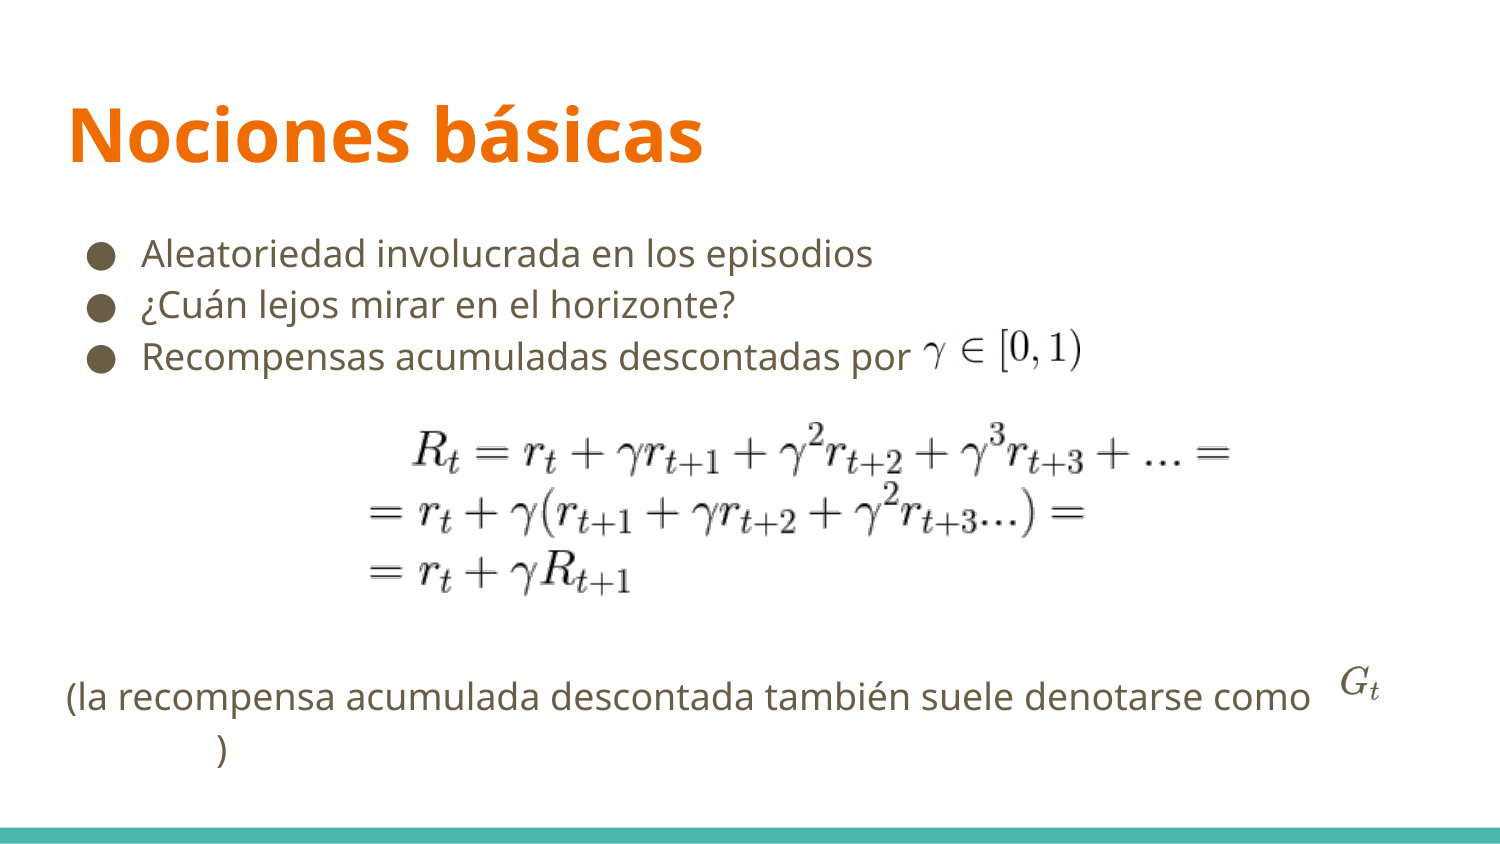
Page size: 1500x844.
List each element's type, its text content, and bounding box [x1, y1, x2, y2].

list Aleatoriedad involucrada en los episodios ¿Cuán lejos mirar en el horizonte? Recompensas acumuladas descontadas por (la recompensa acumulada descontada también suele denotarse como ) [51, 207, 1449, 750]
picture [1341, 665, 1380, 700]
picture [370, 422, 1230, 597]
title Nociones básicas [51, 72, 1449, 189]
picture [923, 328, 1081, 373]
